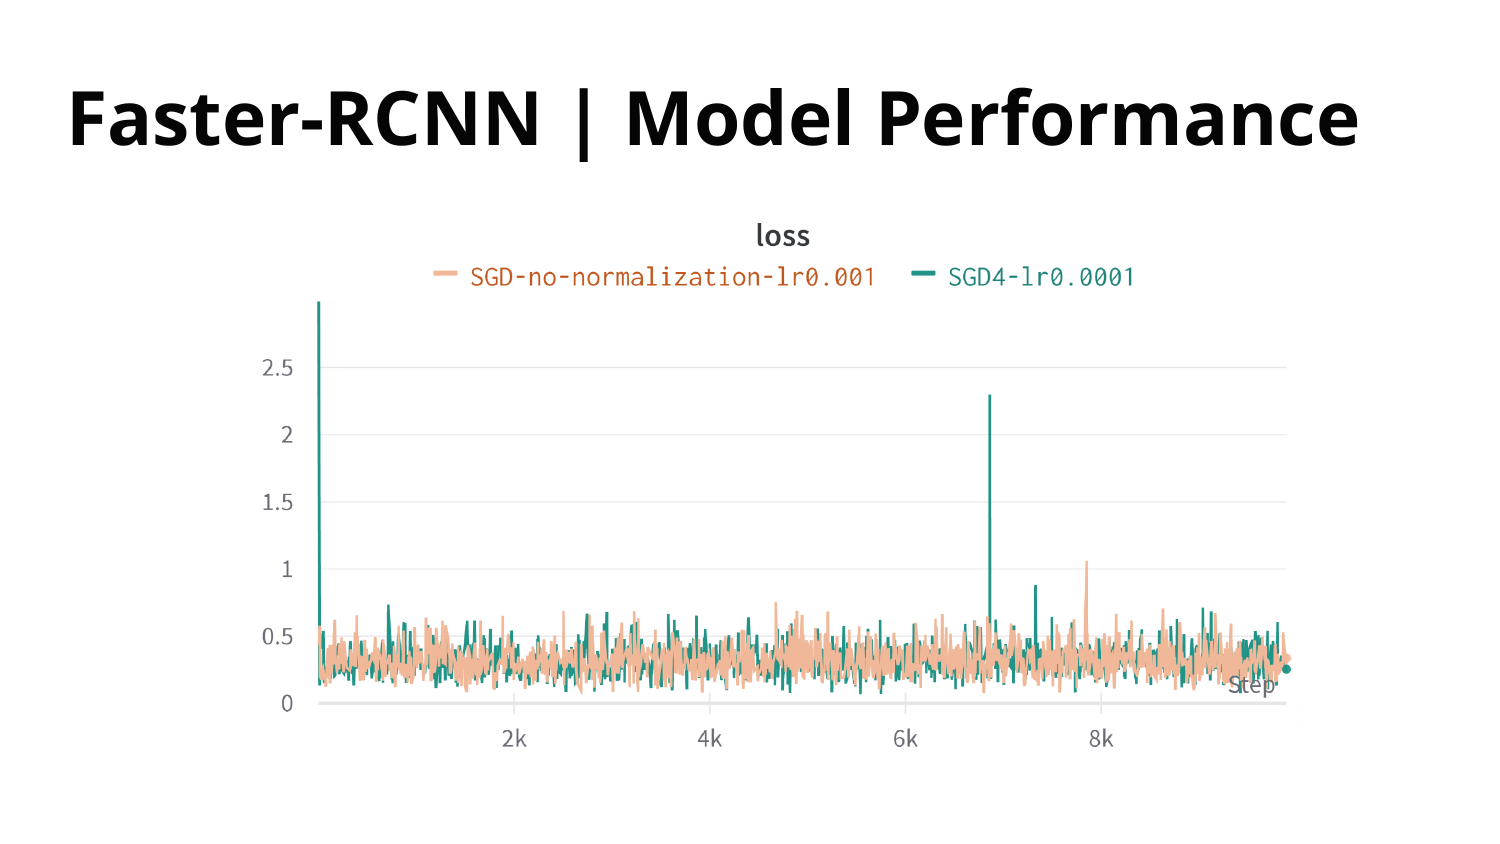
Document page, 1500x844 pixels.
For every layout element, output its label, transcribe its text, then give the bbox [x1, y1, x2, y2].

title Faster-RCNN | Model Performance [51, 72, 1449, 167]
picture [214, 188, 1352, 787]
